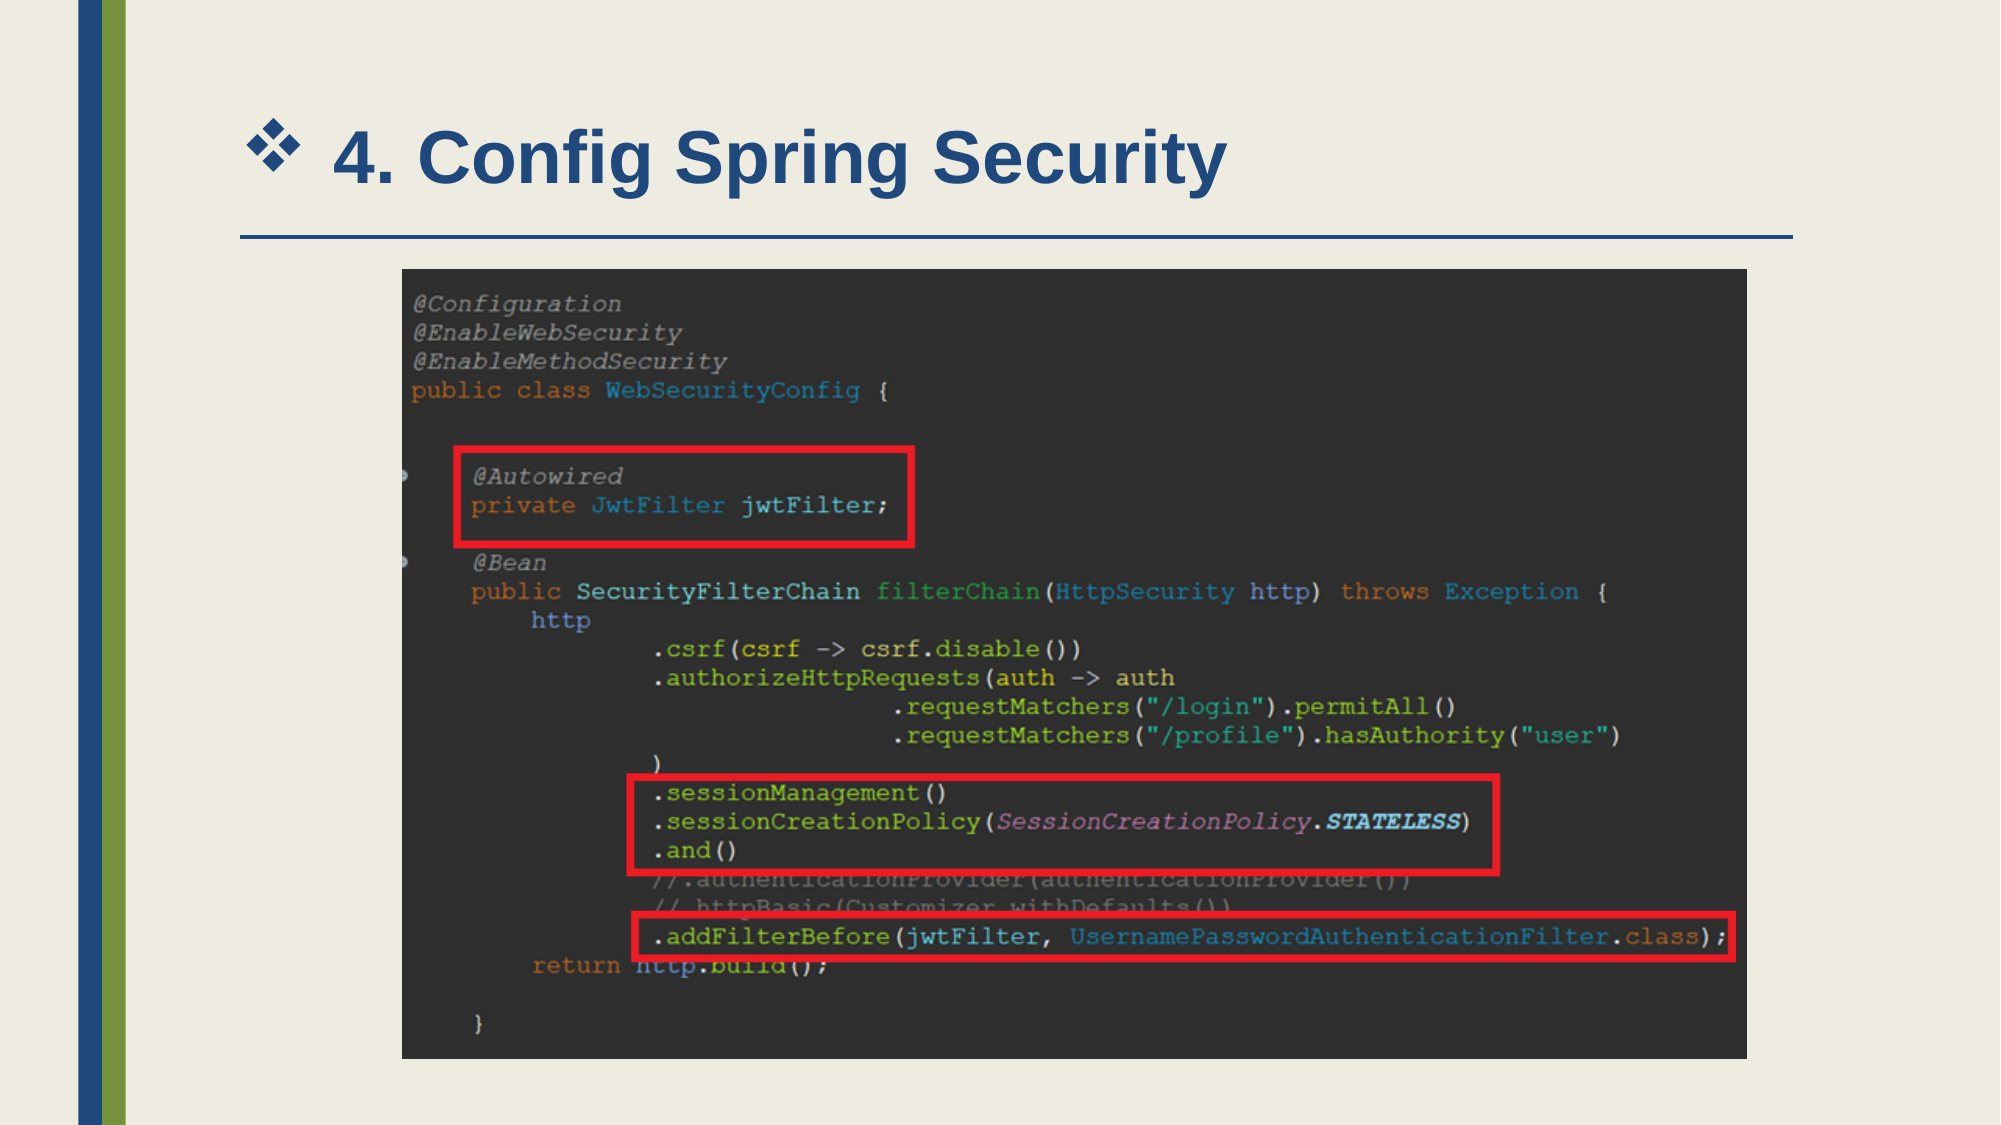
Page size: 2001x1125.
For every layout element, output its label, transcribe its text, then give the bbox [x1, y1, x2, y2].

title 4. Config Spring Security [225, 112, 1800, 231]
picture [402, 269, 1747, 1059]
